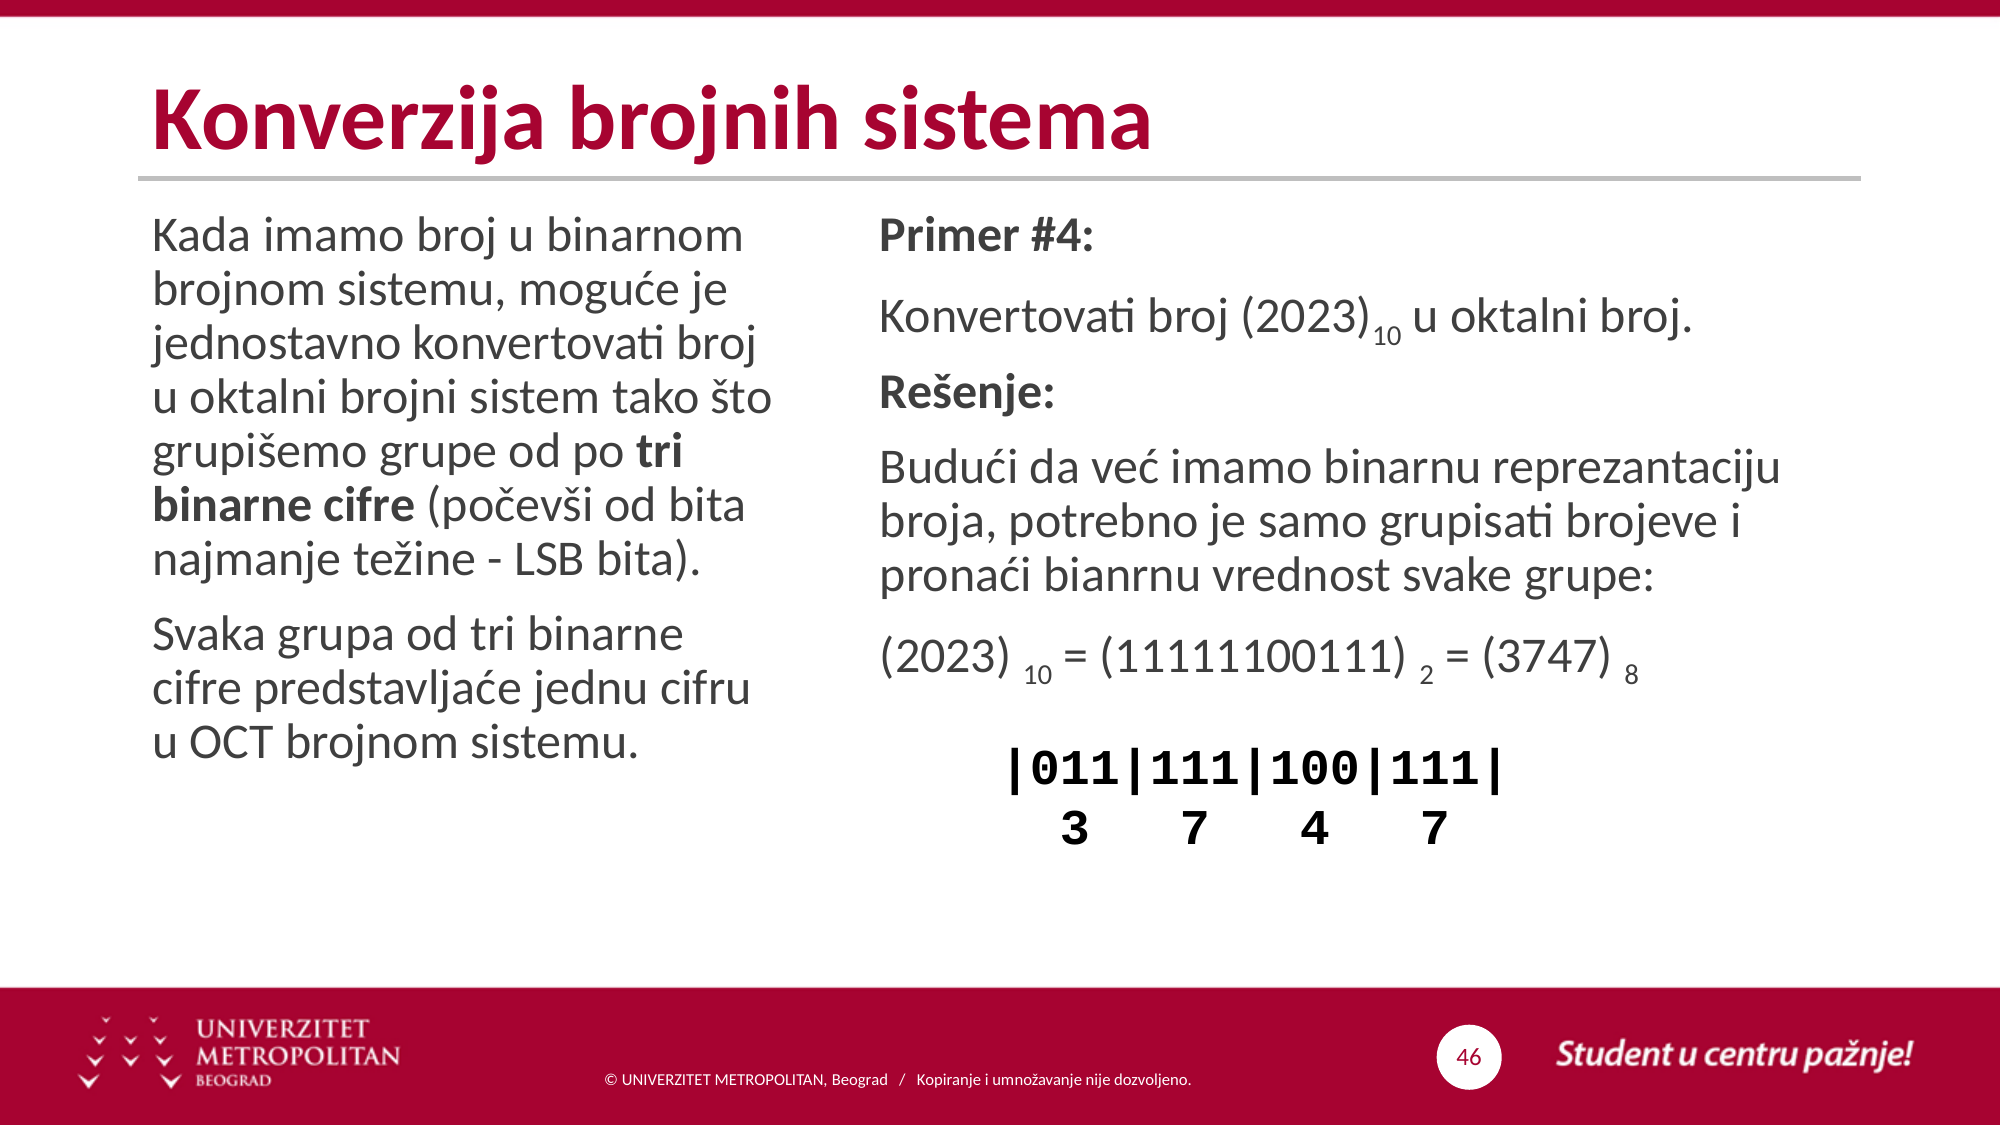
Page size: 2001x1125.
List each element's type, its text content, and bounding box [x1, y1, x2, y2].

picture [0, 0, 2000, 1125]
text_box Primer #4: Konvertovati broj (2023)10 u oktalni broj. Rešenje: Budući da već imamo binarnu reprezantaciju broja, potrebno je samo grupisati brojeve i pronaći bianrnu vrednost svake grupe: (2023) 10 = (11111100111) 2 = (3747) 8 [865, 201, 1863, 915]
list Kada imamo broj u binarnom brojnom sistemu, moguće je jednostavno konvertovati broj u oktalni brojni sistem tako što grupišemo grupe od po tri binarne cifre (počevši od bita najmanje težine - LSB bita). Svaka grupa od tri binarne cifre predstavljaće jednu cifru u OCT brojnom sistemu. [137, 201, 796, 915]
text_box |011|111|100|111| 3 7 4 7 [984, 727, 1693, 863]
title Konverzija brojnih sistema [137, 63, 1863, 202]
